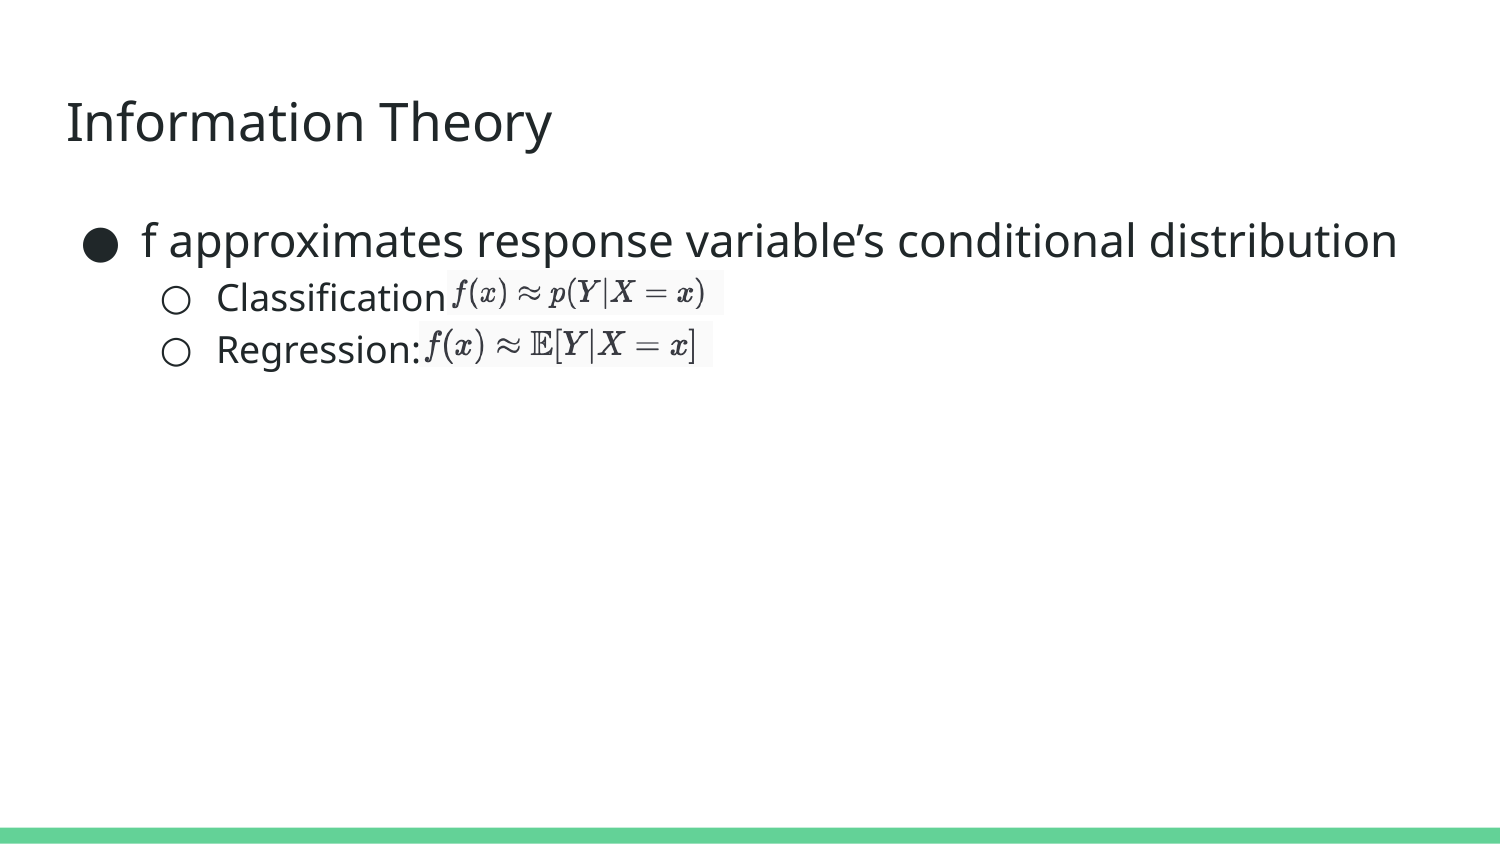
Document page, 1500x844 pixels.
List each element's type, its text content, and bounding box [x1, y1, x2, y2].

title Information Theory [51, 72, 1449, 167]
picture [419, 321, 714, 367]
list f approximates response variable’s conditional distribution Classification: Regression: [51, 189, 1500, 750]
picture [447, 269, 724, 315]
